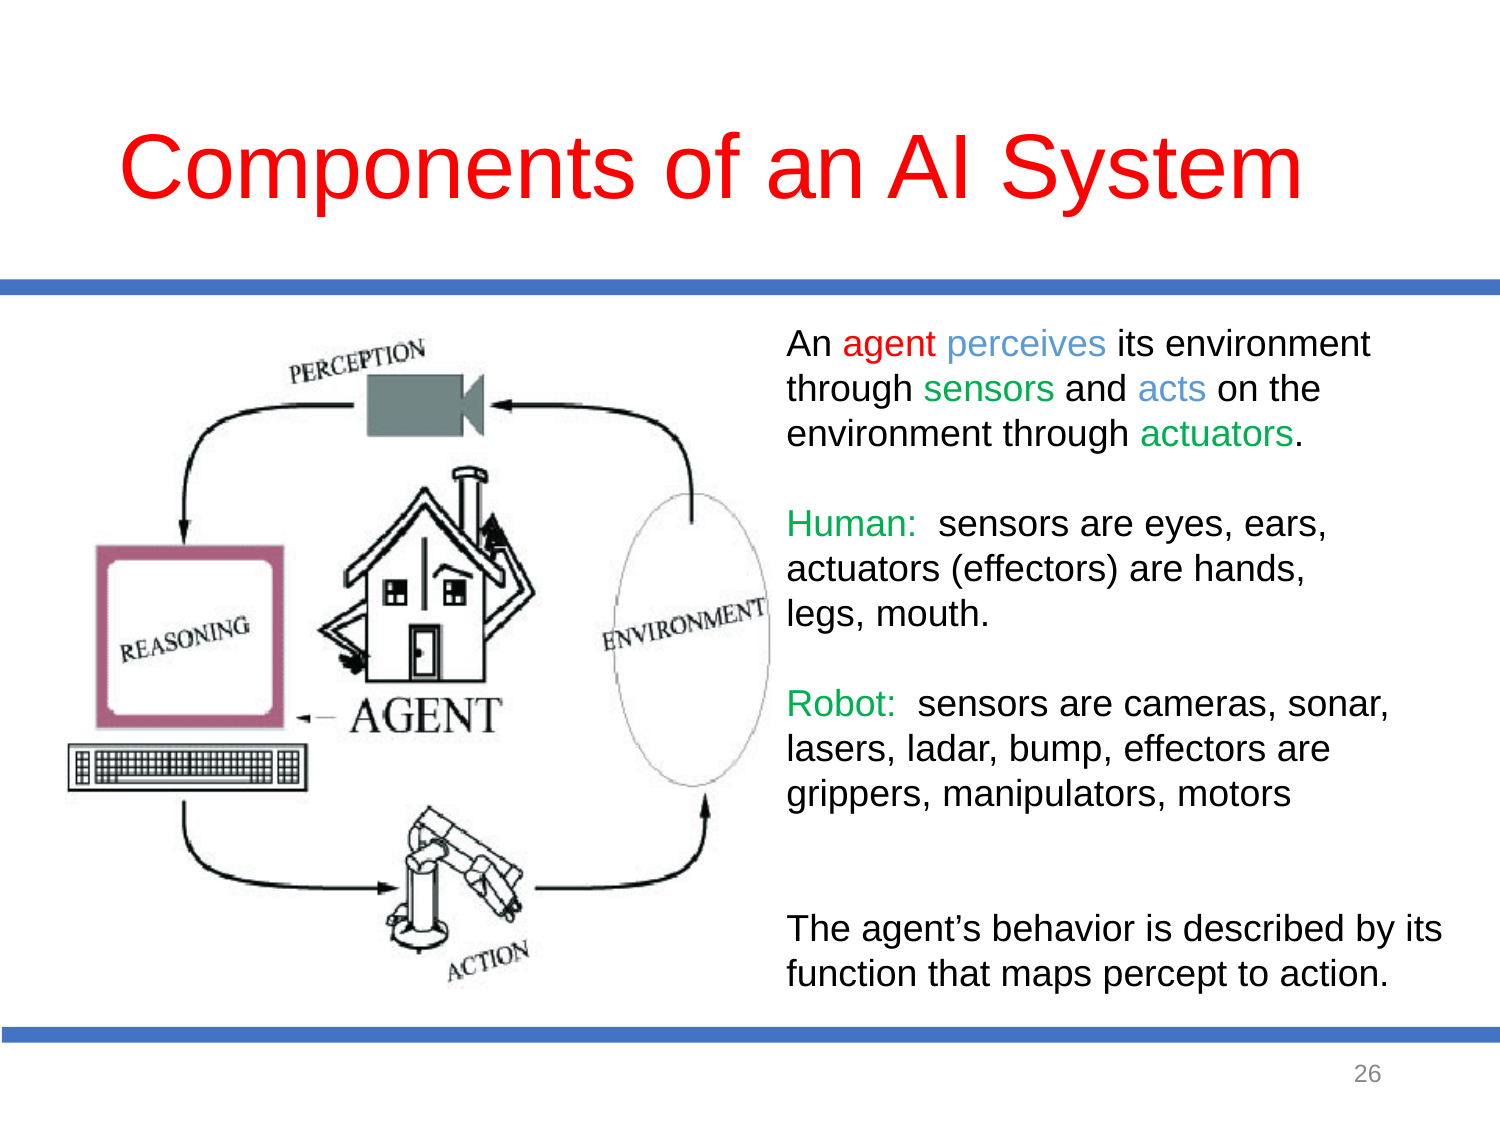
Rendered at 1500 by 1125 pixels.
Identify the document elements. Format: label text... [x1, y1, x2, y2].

slide_number ‹#› [1059, 1042, 1397, 1103]
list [64, 330, 772, 990]
text_box An agent perceives its environment through sensors and acts on the environment through actuators. Human: sensors are eyes, ears, actuators (effectors) are hands, legs, mouth. Robot: sensors are cameras, sonar, lasers, ladar, bump, effectors are grippers, manipulators, motors The agent’s behavior is described by its function that maps percept to action. [771, 311, 1489, 1002]
title Components of an AI System [103, 59, 1397, 278]
